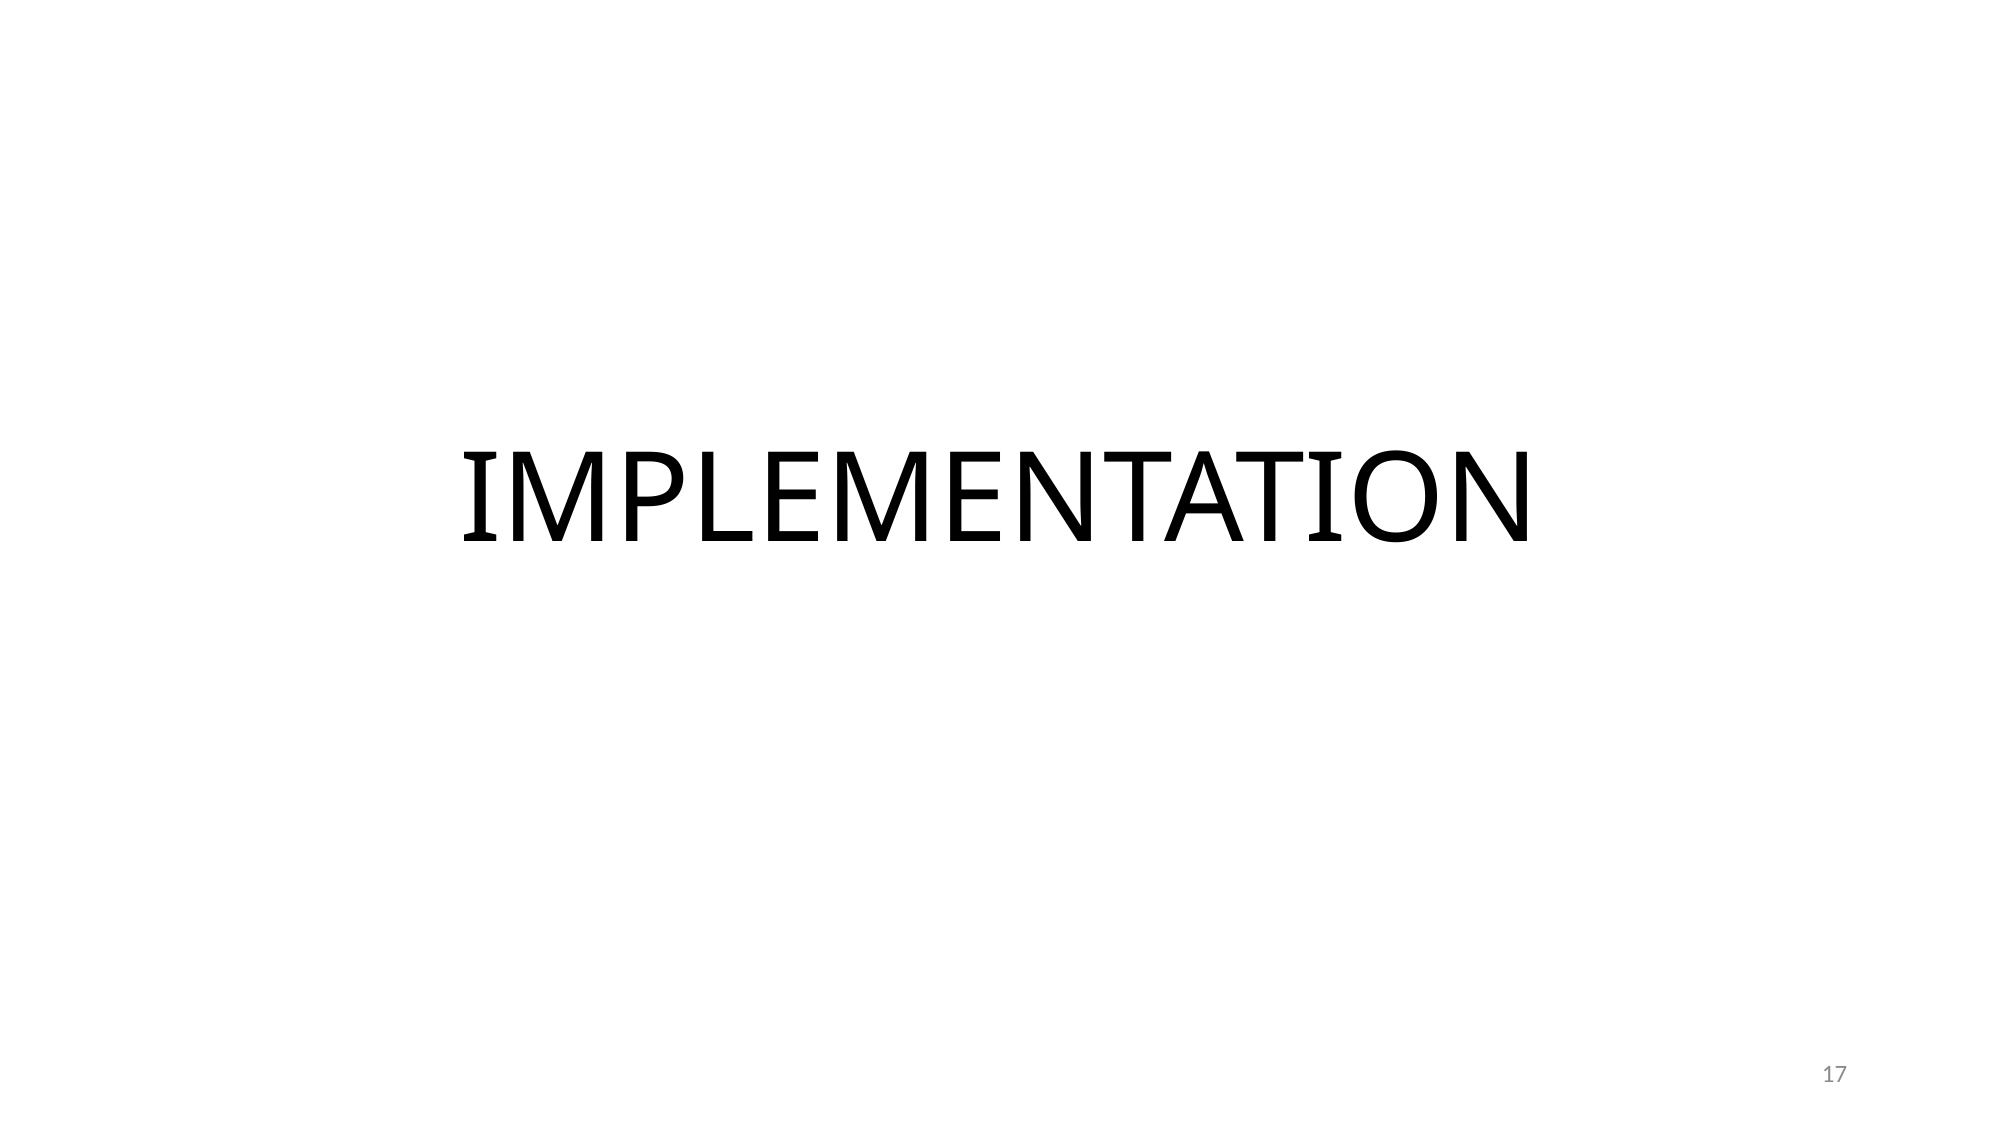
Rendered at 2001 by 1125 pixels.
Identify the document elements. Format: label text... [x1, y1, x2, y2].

slide_number 17 [1412, 1042, 1863, 1103]
title IMPLEMENTATION [249, 184, 1750, 576]
